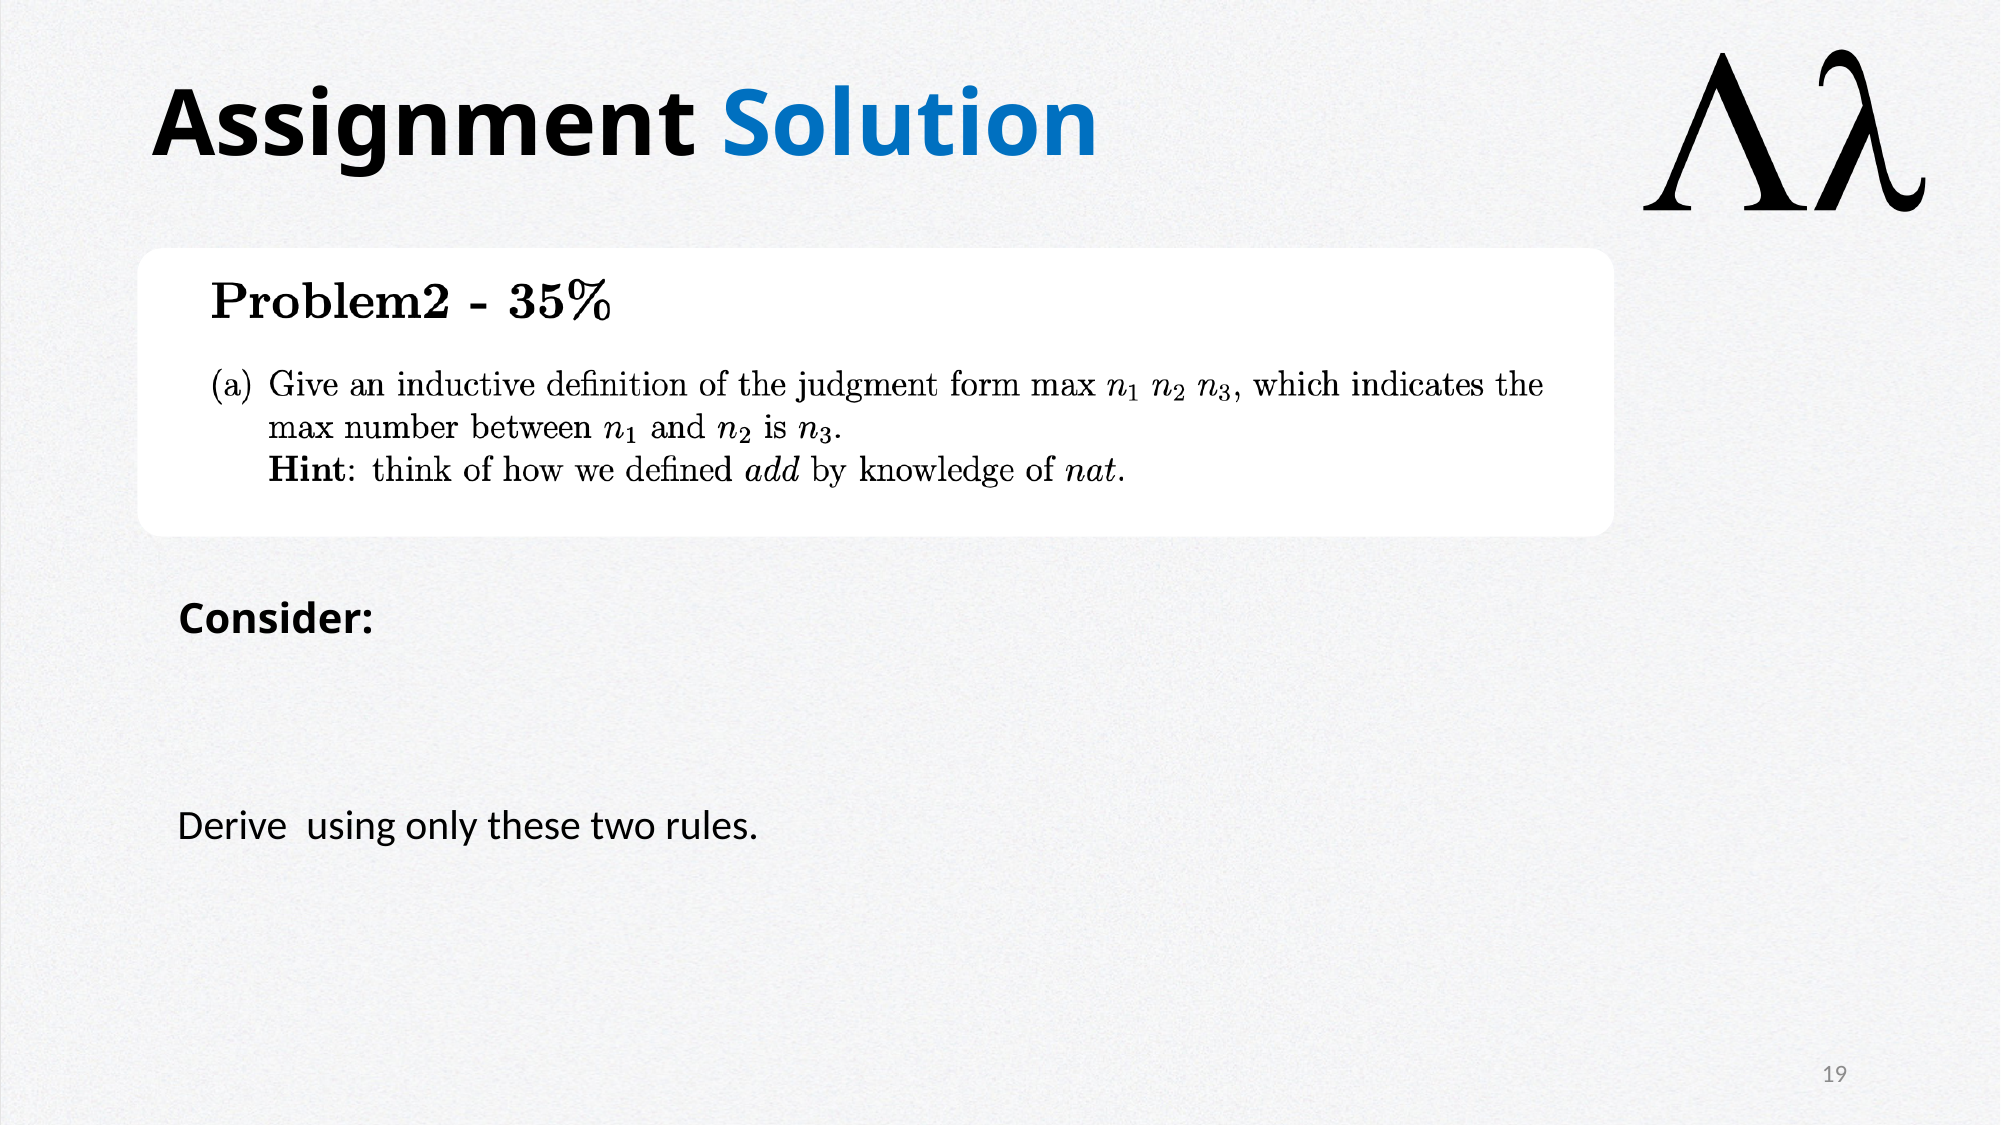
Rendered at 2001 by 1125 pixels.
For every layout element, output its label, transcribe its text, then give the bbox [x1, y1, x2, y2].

picture [0, 0, 2001, 1125]
title Assignment Solution [137, 17, 1863, 235]
list Consider: [163, 589, 1904, 1043]
slide_number 18 [1412, 1043, 1863, 1103]
